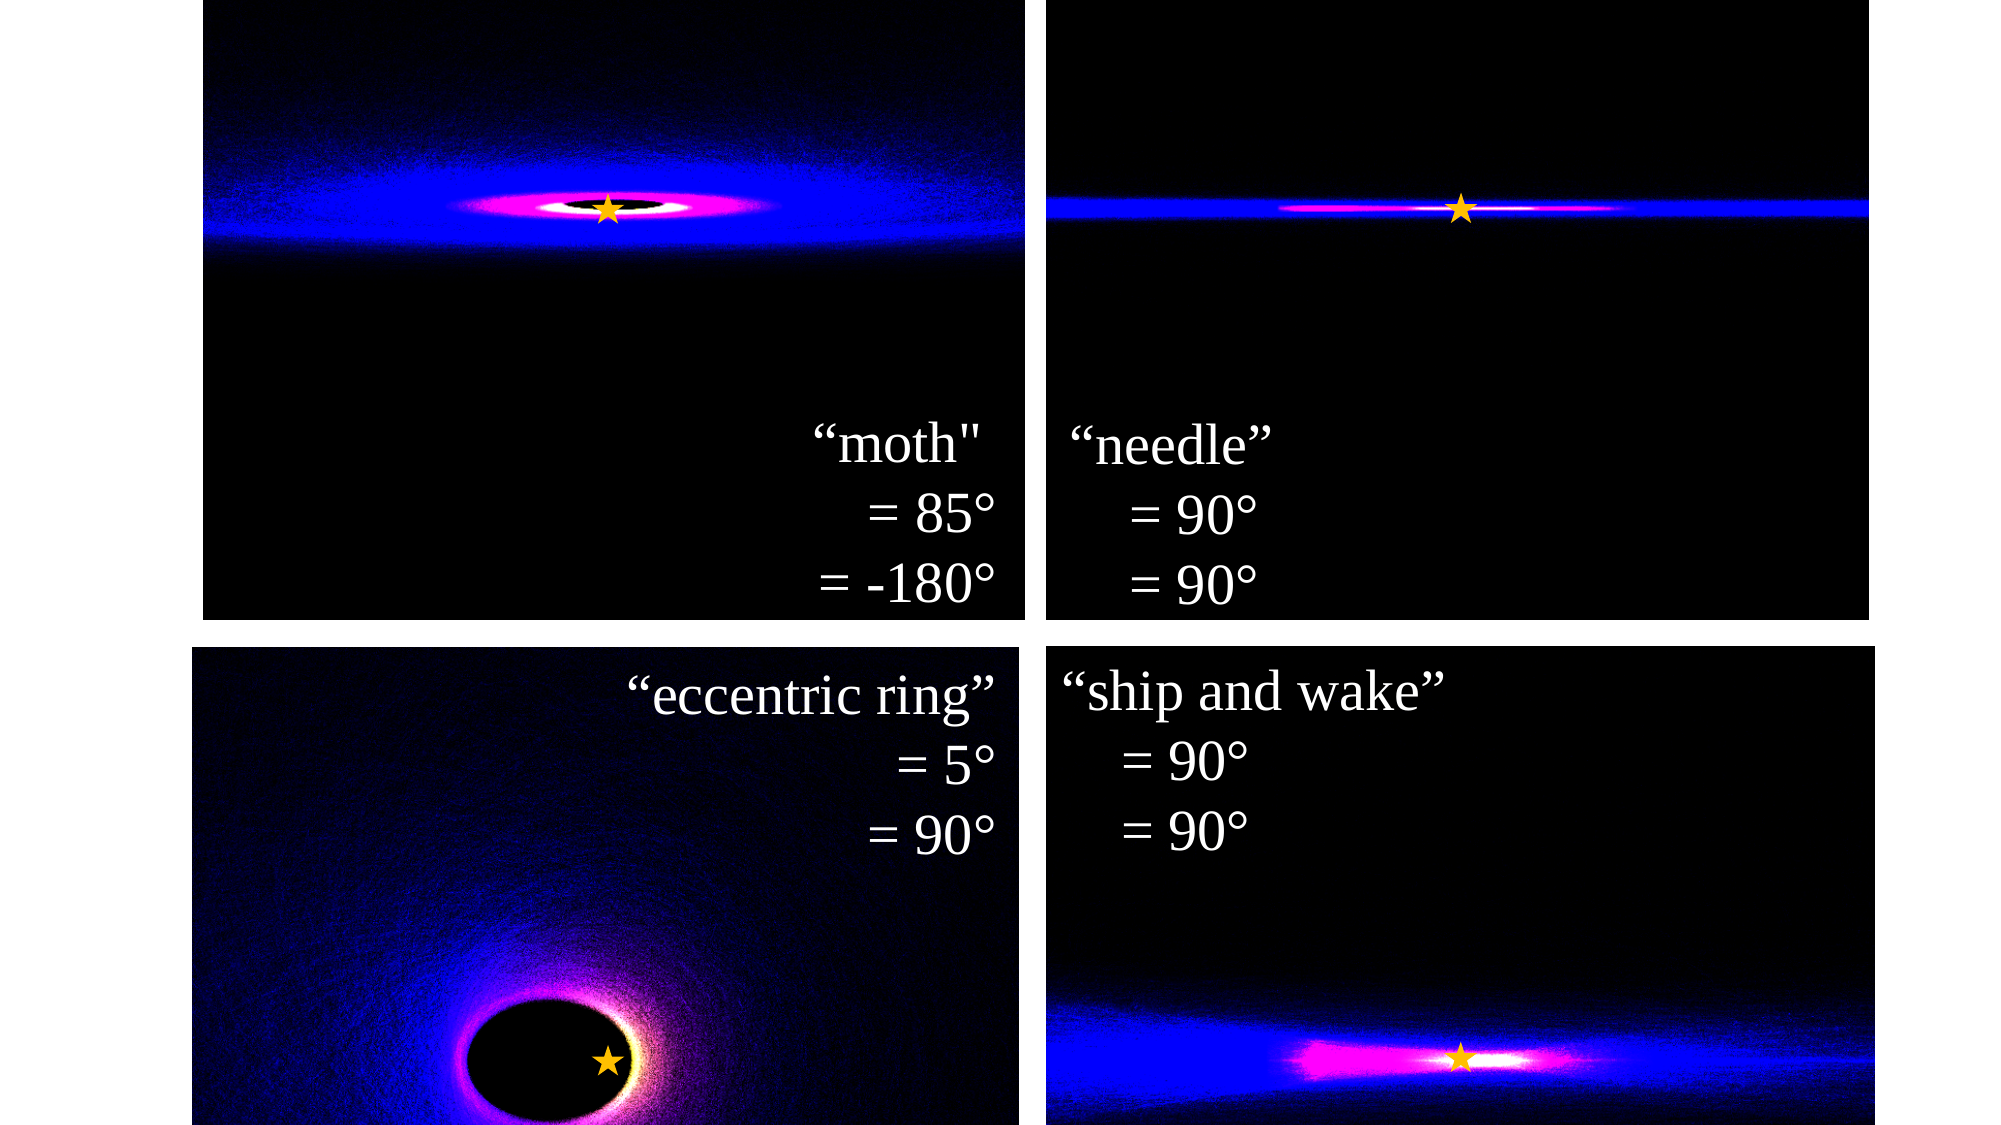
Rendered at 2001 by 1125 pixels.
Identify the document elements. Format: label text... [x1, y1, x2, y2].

picture [1046, 646, 1875, 1125]
text_box “needle” 𝜑 = 90° 𝜃 = 90° [1055, 620, 1632, 624]
picture [203, 0, 1025, 620]
picture [192, 647, 1019, 1125]
picture [1046, 0, 1869, 620]
